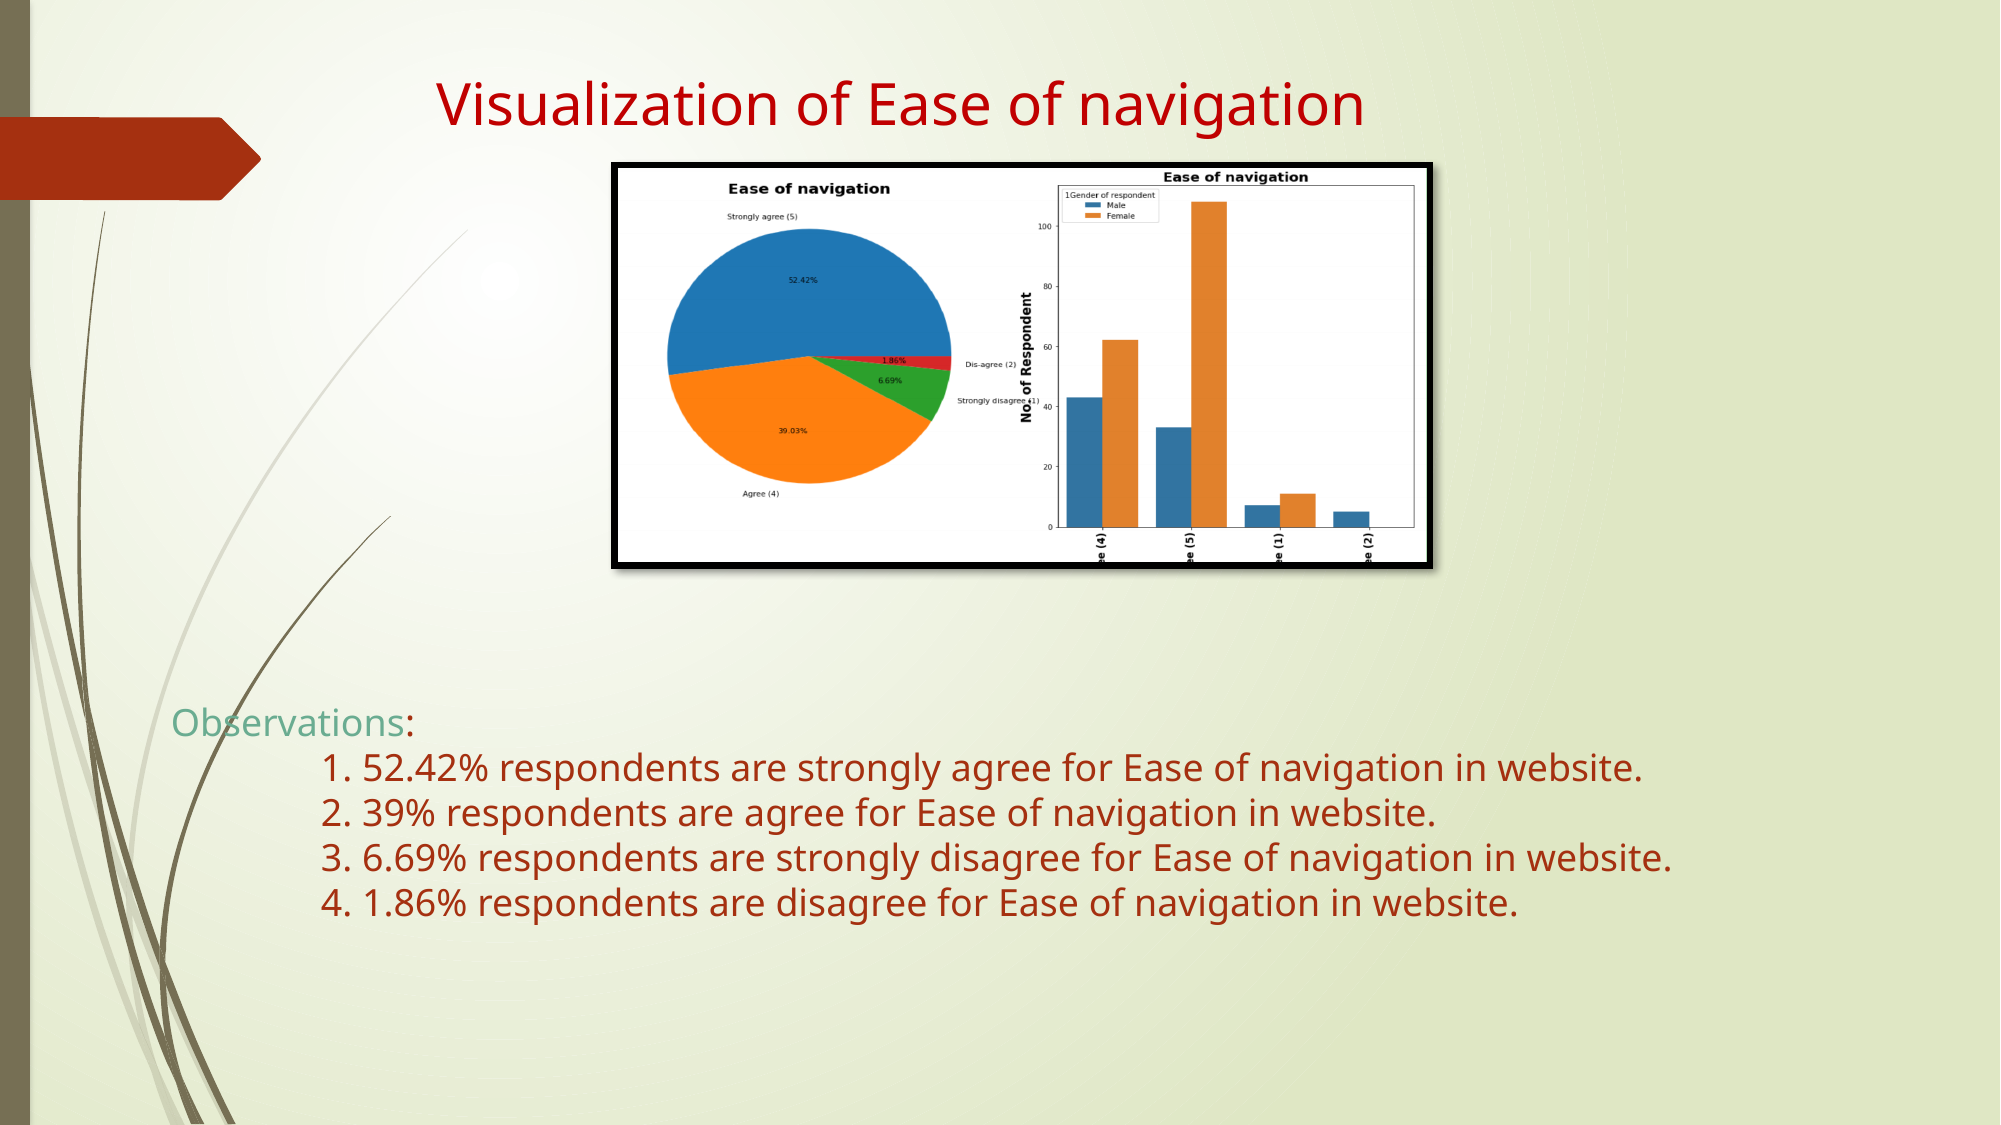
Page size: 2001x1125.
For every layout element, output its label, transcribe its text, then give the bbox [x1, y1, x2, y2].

title Visualization of Ease of navigation [421, 59, 1863, 154]
text_box Observations: 1. 52.42% respondents are strongly agree for Ease of navigation in website. 2. 39% respondents are agree for Ease of navigation in website. 3. 6.69% respondents are strongly disagree for Ease of navigation in website. 4. 1.86% respondents are disagree for Ease of navigation in website. [156, 691, 1732, 932]
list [617, 168, 1428, 563]
